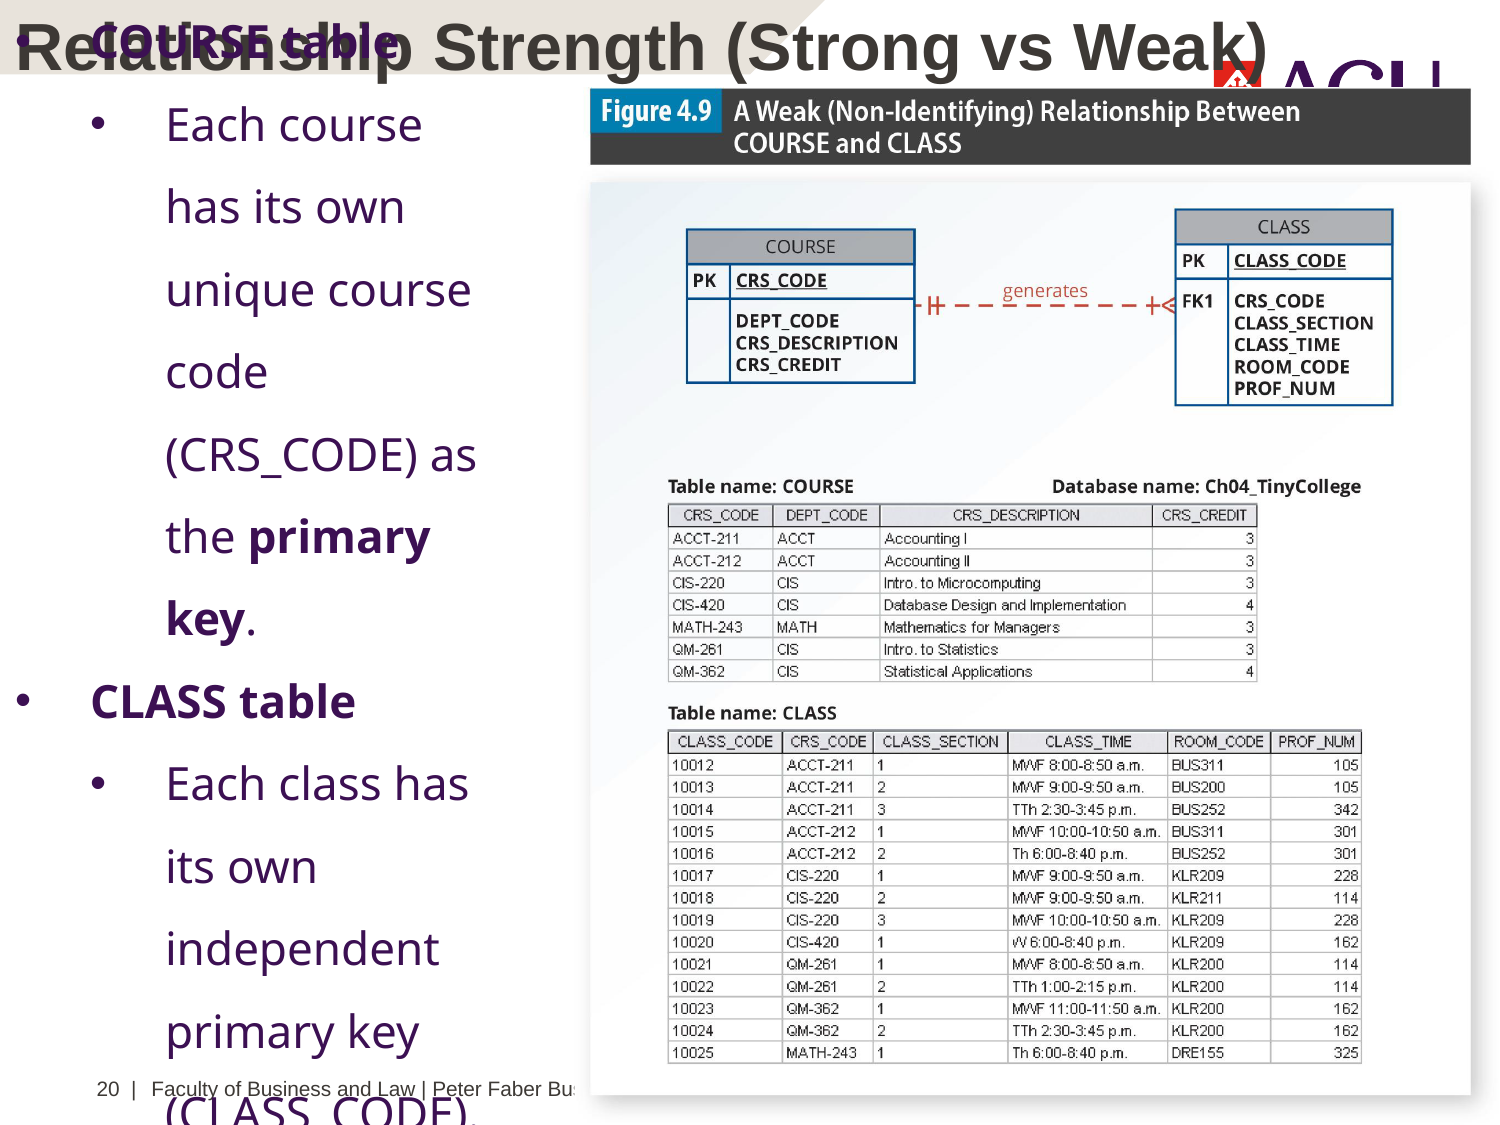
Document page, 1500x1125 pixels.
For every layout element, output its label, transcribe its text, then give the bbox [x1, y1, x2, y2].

picture [574, 87, 1500, 1125]
footer Faculty of Business and Law | Peter Faber Business School [518, 1068, 574, 1109]
text_box COURSE table Each course has its own unique course code (CRS_CODE) as the primary key. CLASS table Each class has its own independent primary key (CLASS_CODE). [0, 0, 518, 1125]
list Relationship Strength (Strong vs Weak) [518, 0, 1288, 88]
